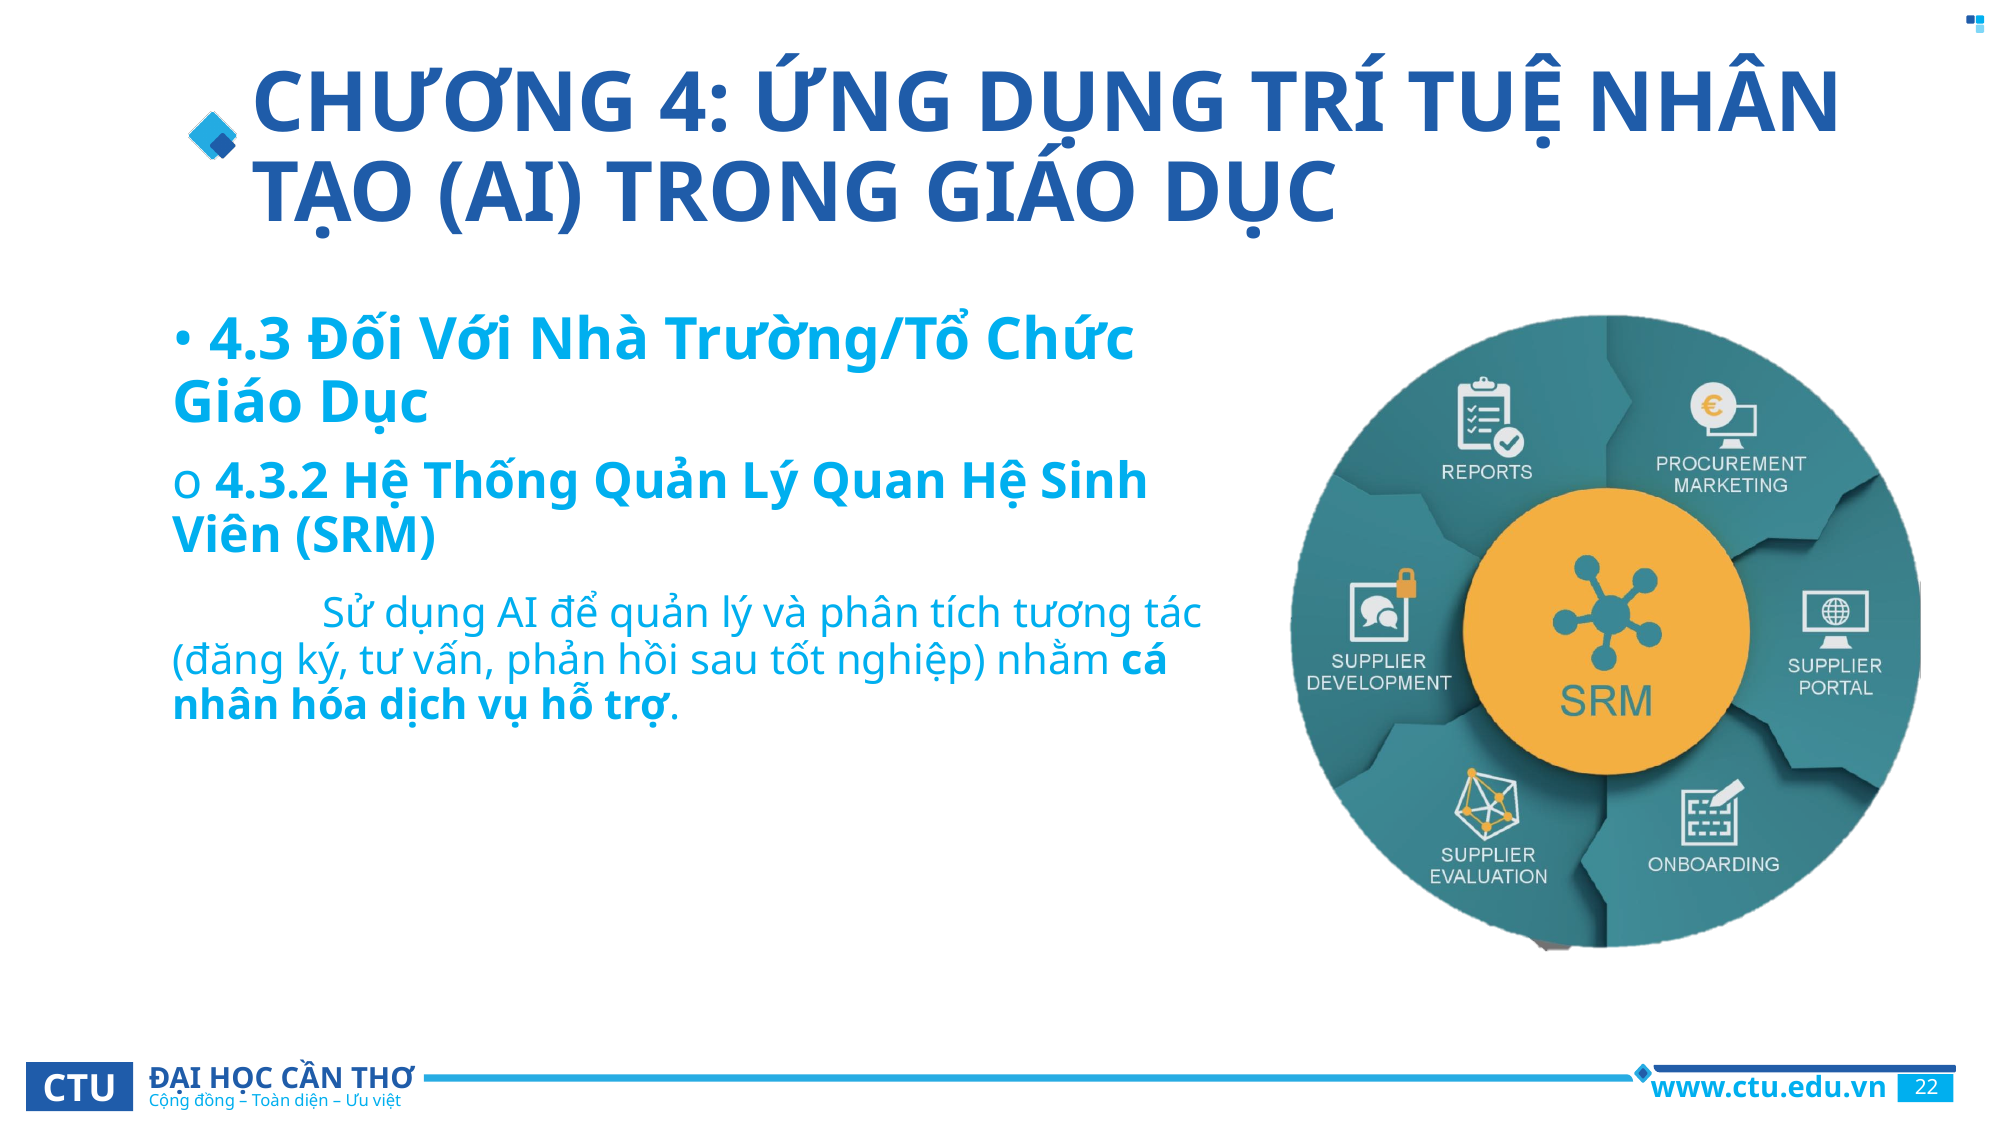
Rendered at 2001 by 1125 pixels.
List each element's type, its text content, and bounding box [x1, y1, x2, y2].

picture [188, 111, 236, 160]
picture [1263, 301, 1928, 962]
subtitle • 4.3 Đối Với Nhà Trường/Tổ Chức Giáo Dục o 4.3.2 Hệ Thống Quản Lý Quan Hệ Sinh Viên (SRM) Sử dụng AI để quản lý và phân tích tương tác (đăng ký, tư vấn, phản hồi sau tốt nghiệp) nhằm cá nhân hóa dịch vụ hỗ trợ. [157, 301, 1246, 433]
title CHƯƠNG 4: ỨNG DỤNG TRÍ TUỆ NHÂN TẠO (AI) TRONG GIÁO DỤC [236, 14, 1883, 286]
